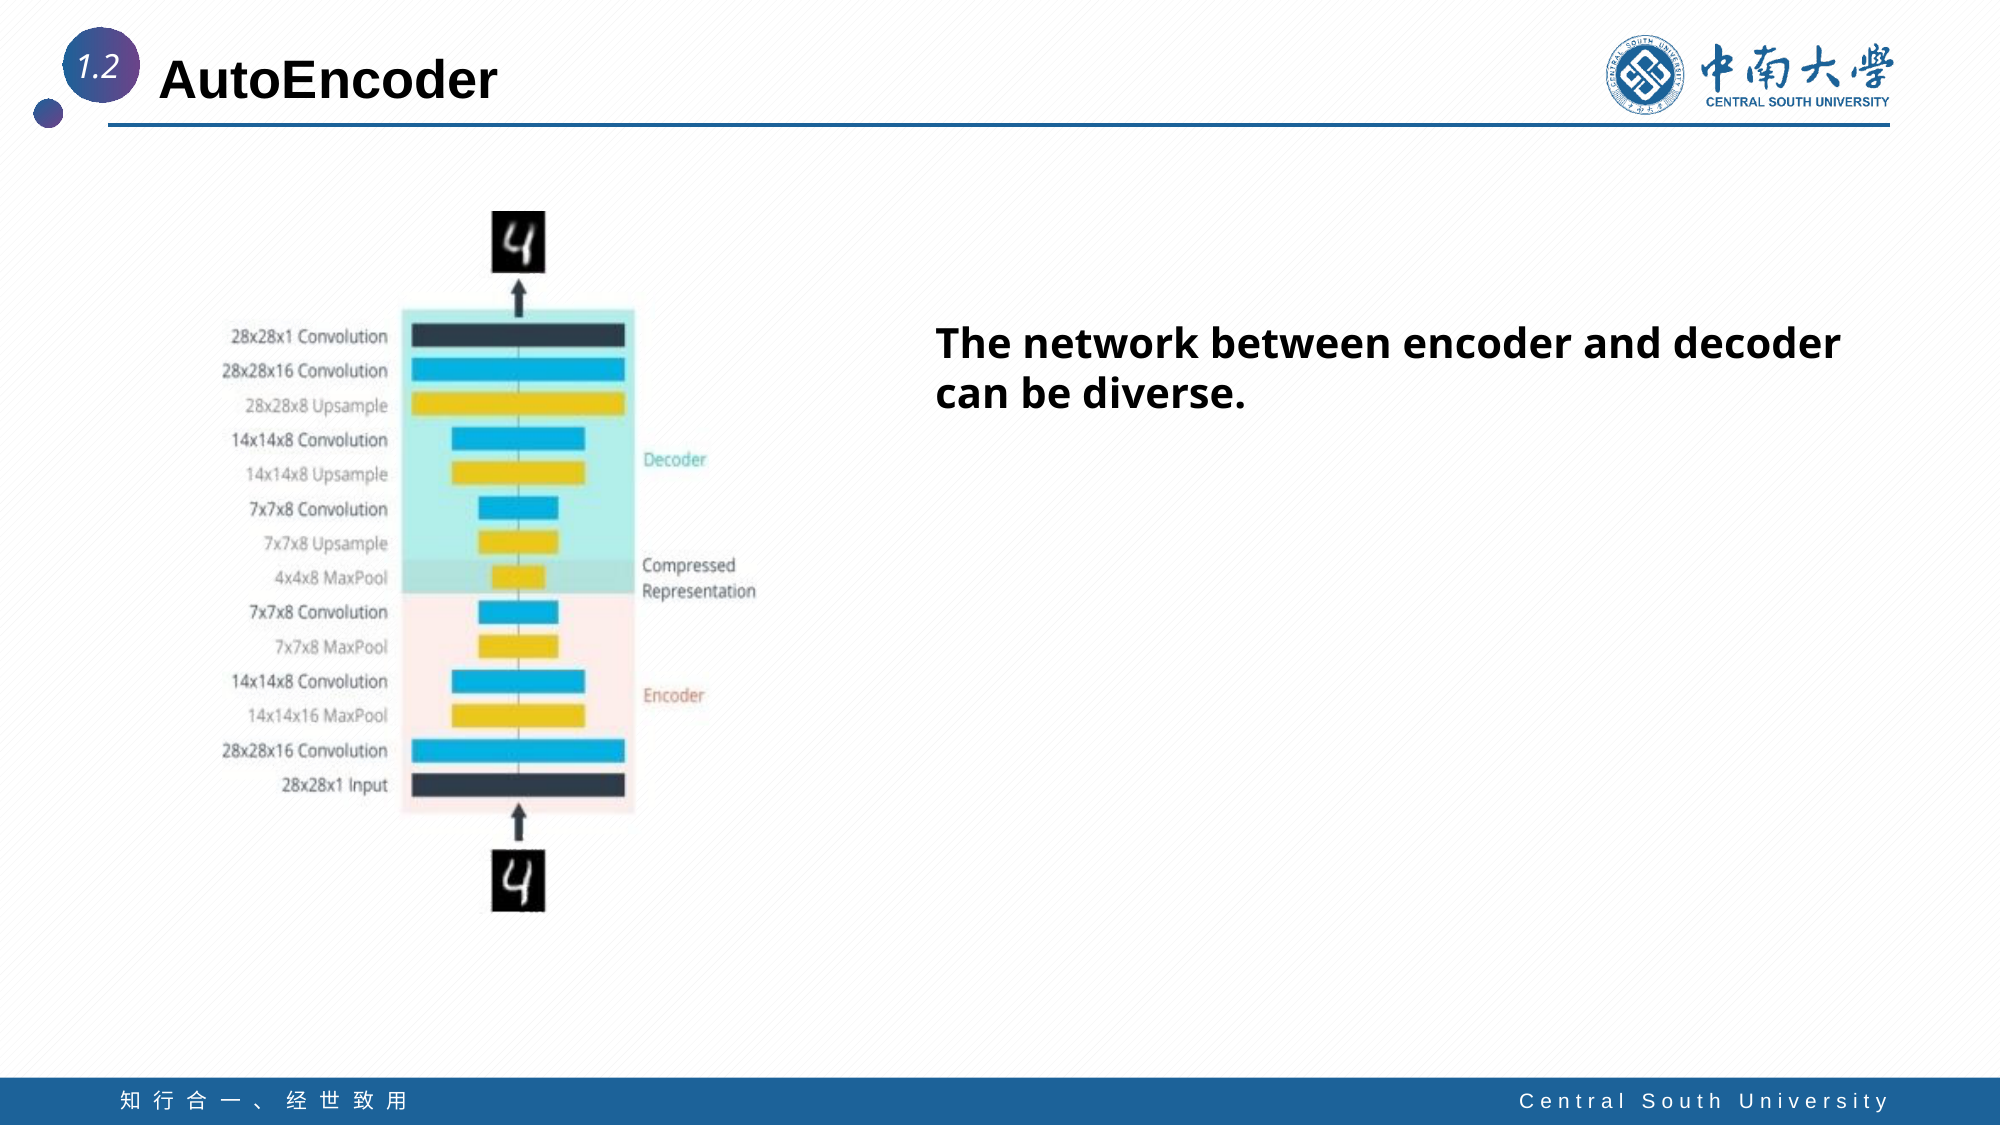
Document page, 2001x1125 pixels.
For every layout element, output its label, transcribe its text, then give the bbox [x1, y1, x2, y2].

text_box 知行合一、经世致用 [105, 1080, 423, 1120]
text_box Central South University [1504, 1080, 1902, 1120]
text_box [0, 1077, 2000, 1125]
text_box AutoEncoder [158, 0, 1050, 118]
picture [1595, 28, 1907, 121]
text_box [33, 26, 153, 128]
picture [222, 211, 757, 914]
text_box The network between encoder and decoder can be diverse. [920, 309, 1890, 425]
